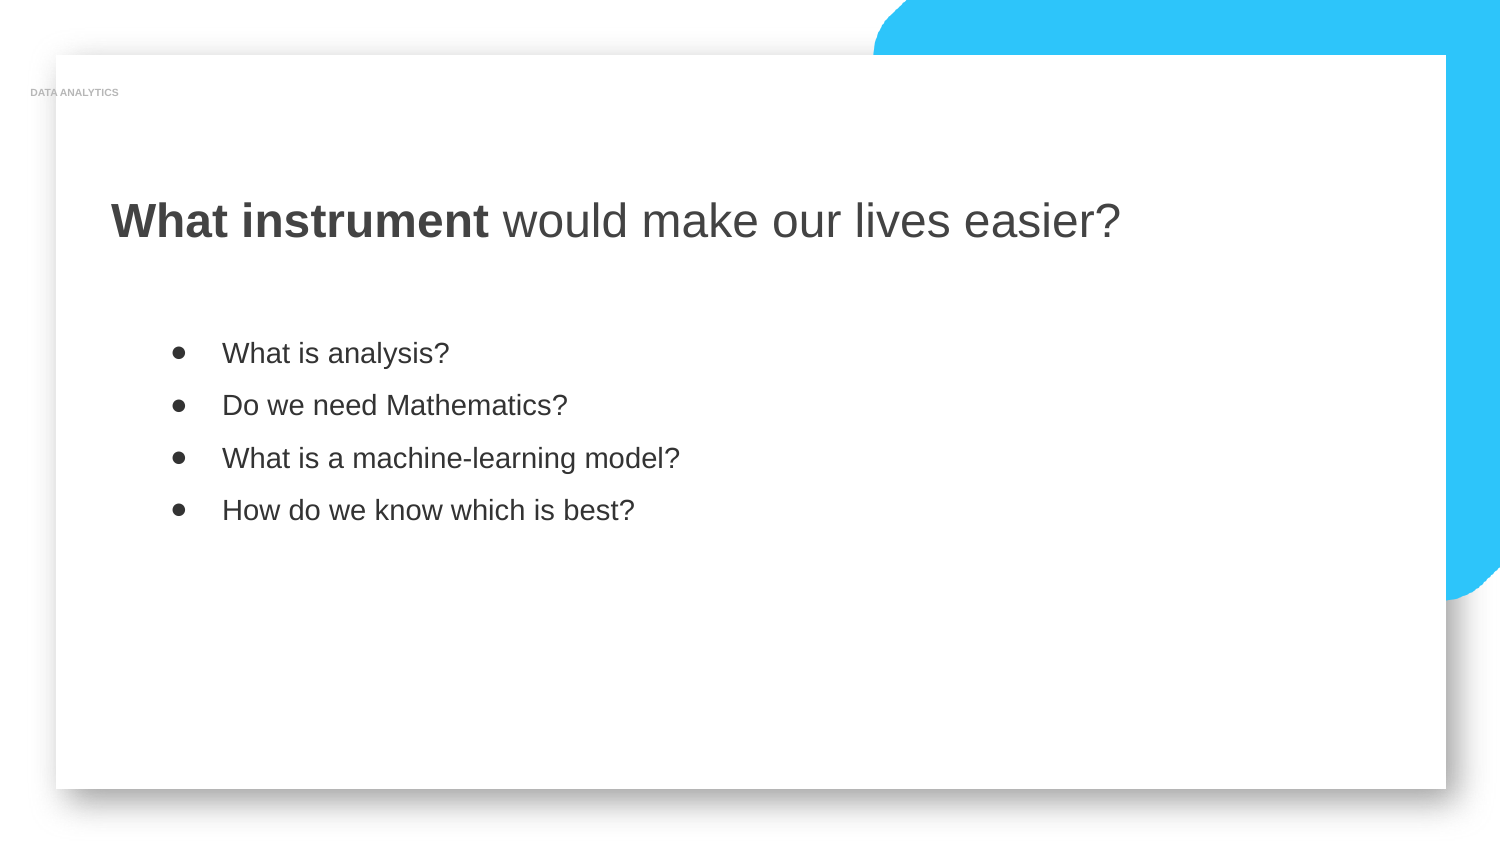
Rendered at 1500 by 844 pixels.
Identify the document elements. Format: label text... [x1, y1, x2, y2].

picture [0, 0, 1500, 844]
text_box What instrument would make our lives easier? [96, 174, 1437, 291]
text_box DATA ANALYTICS [15, 71, 230, 108]
text_box What is analysis? Do we need Mathematics? What is a machine-learning model? How do we know which is best? [132, 301, 841, 736]
